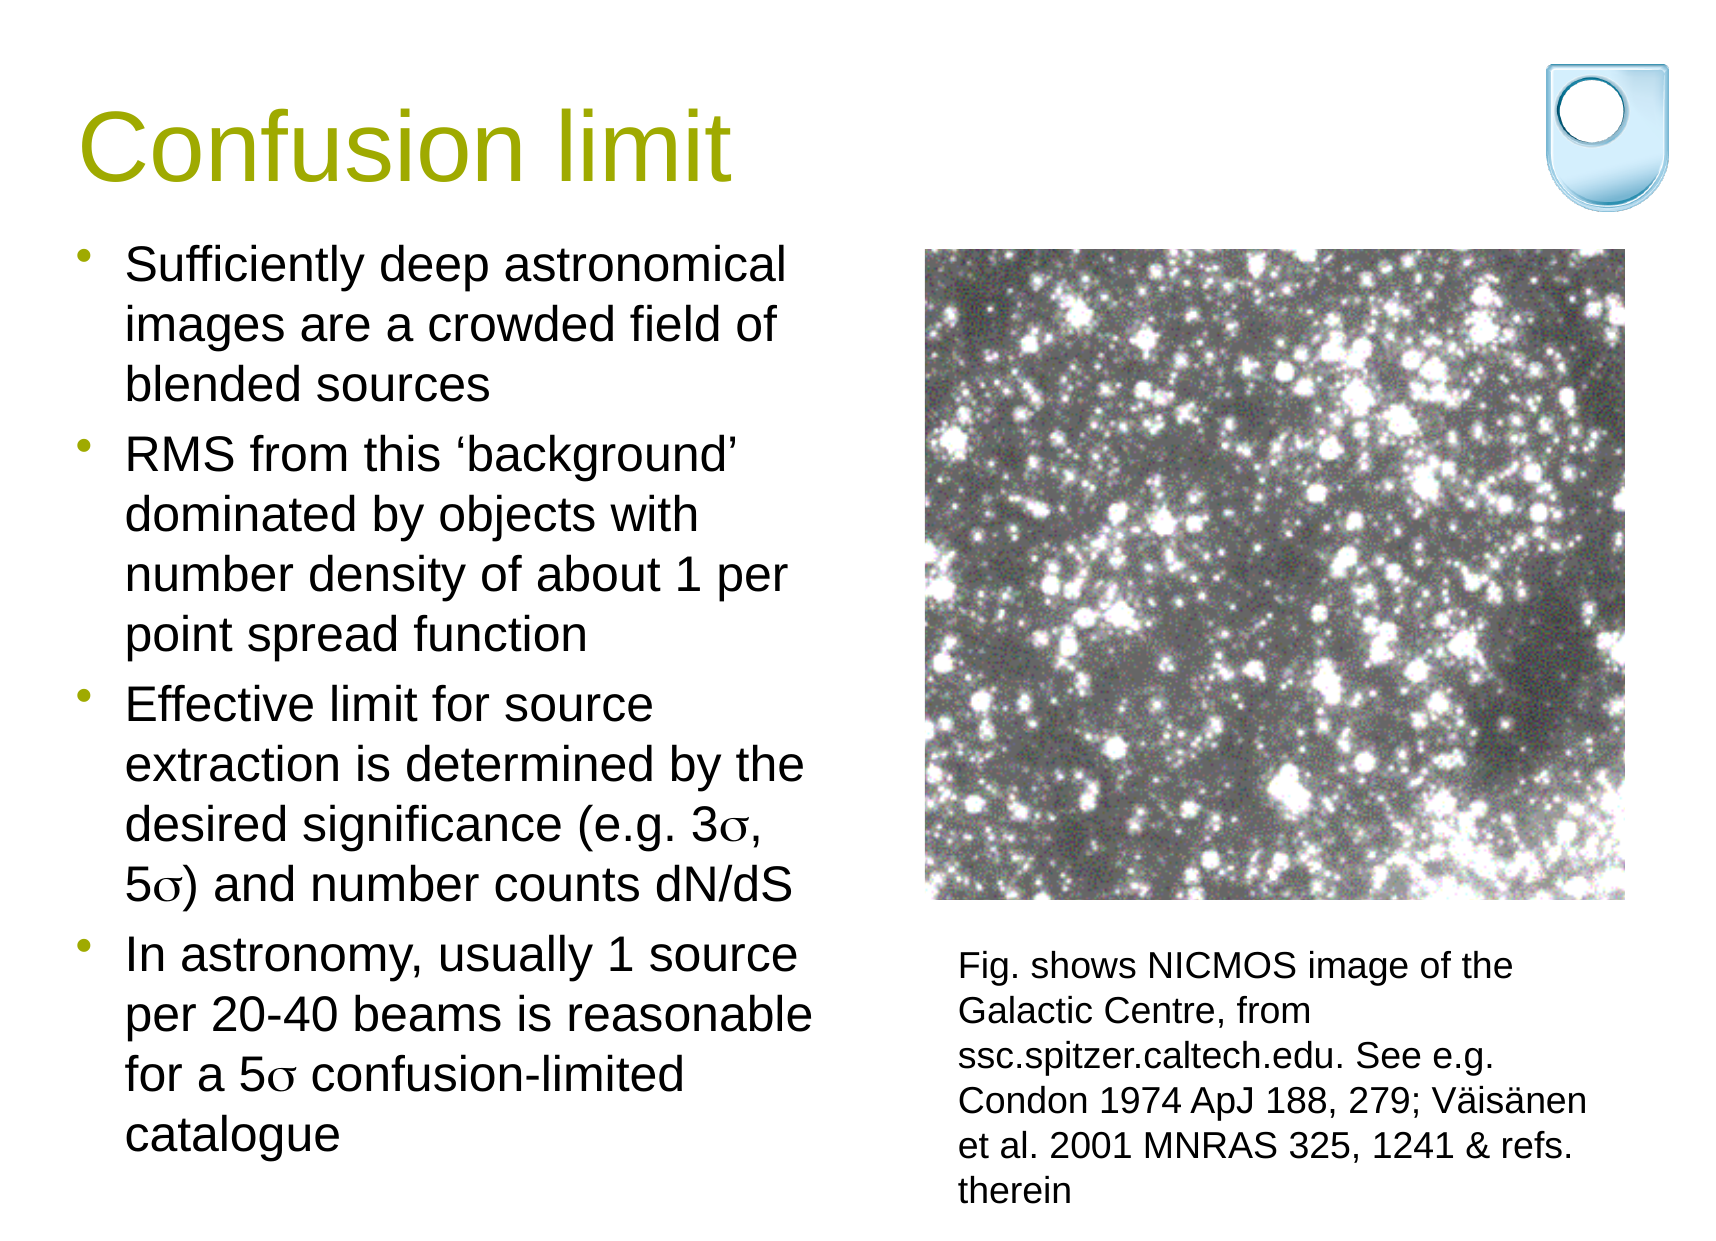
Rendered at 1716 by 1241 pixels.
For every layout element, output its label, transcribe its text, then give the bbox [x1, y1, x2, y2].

picture [1546, 64, 1669, 212]
picture [924, 249, 1626, 901]
text_box Fig. shows NICMOS image of the Galactic Centre, from ssc.spitzer.caltech.edu. See e.g. Condon 1974 ApJ 188, 279; Väisänen et al. 2001 MNRAS 325, 1241 & refs. therein [943, 934, 1625, 1219]
title Confusion limit [64, 75, 1609, 208]
list Sufficiently deep astronomical images are a crowded field of blended sources RMS from this ‘background’ dominated by objects with number density of about 1 per point spread function Effective limit for source extraction is determined by the desired significance (e.g. 3, 5) and number counts dN/dS In astronomy, usually 1 source per 20-40 beams is reasonable for a 5 confusion-limited catalogue [62, 225, 836, 1173]
